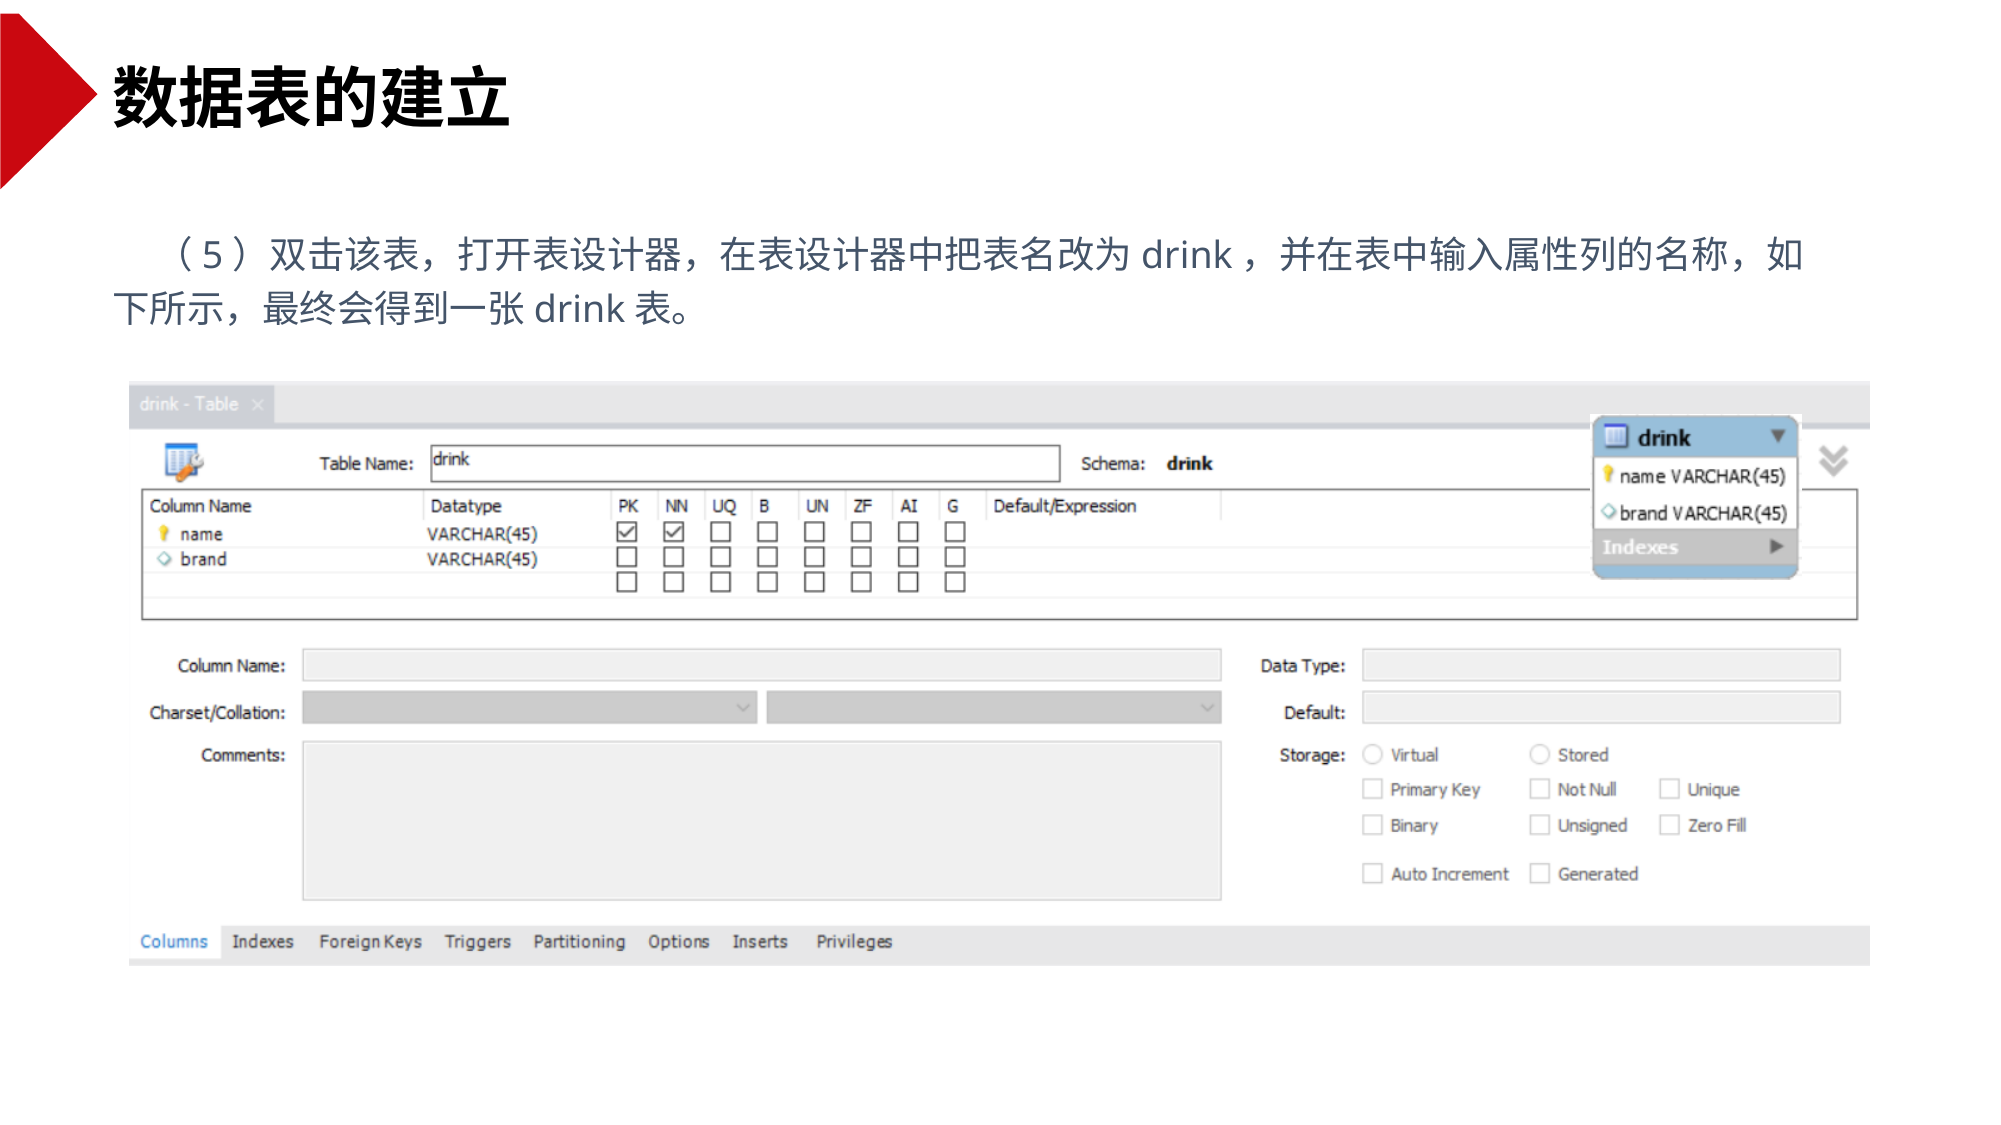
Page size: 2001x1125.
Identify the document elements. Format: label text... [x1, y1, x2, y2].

text_box [0, 12, 97, 192]
text_box 数据表的建立 [97, 48, 933, 144]
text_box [129, 381, 1870, 966]
text_box （5）双击该表，打开表设计器，在表设计器中把表名改为drink，并在表中输入属性列的名称，如下所示，最终会得到一张drink表。 [97, 214, 1826, 392]
